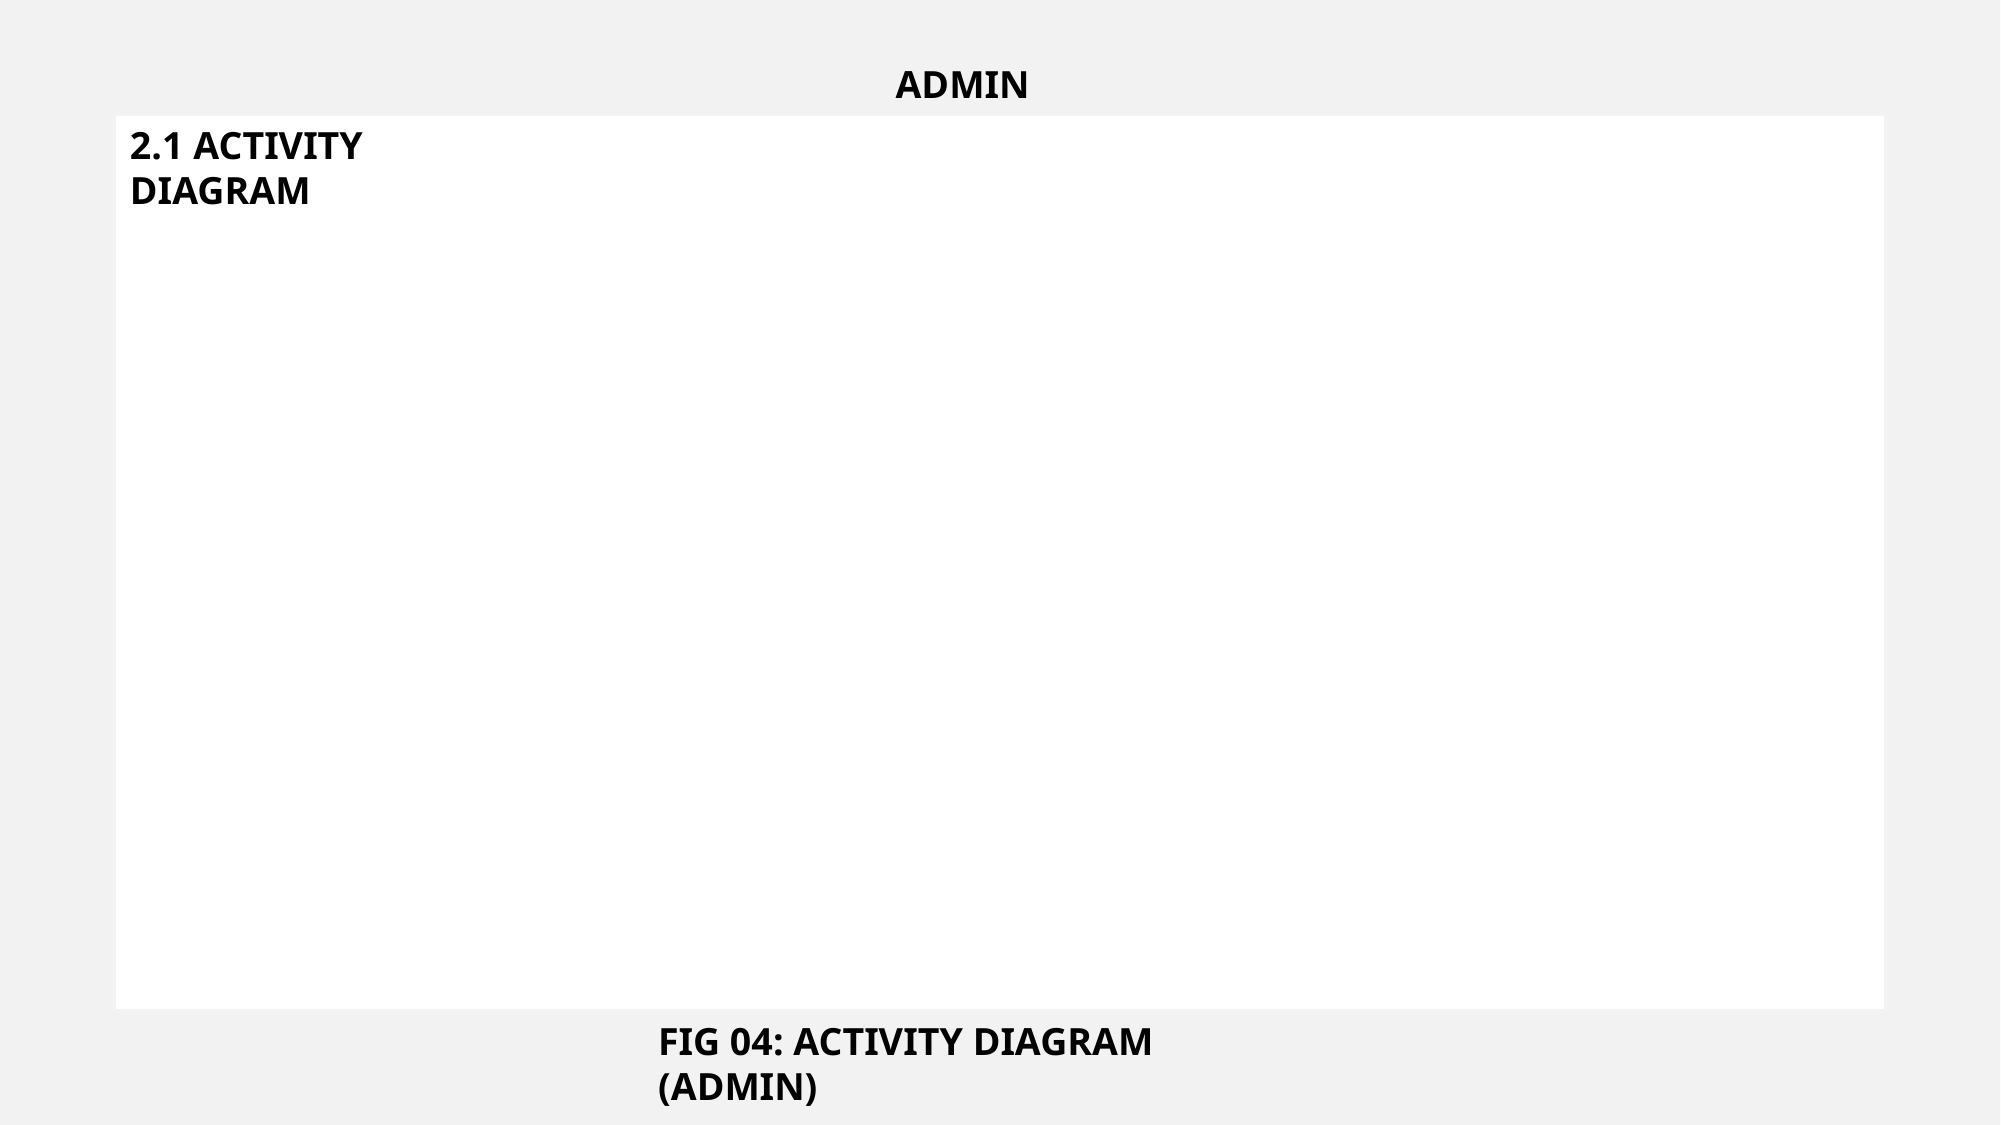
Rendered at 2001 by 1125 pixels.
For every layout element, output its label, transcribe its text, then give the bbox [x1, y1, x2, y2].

text_box 2.1 ACTIVITY DIAGRAM [115, 114, 533, 219]
text_box ADMIN [880, 53, 1299, 114]
text_box FIG 04: ACTIVITY DIAGRAM (ADMIN) [643, 1010, 1337, 1116]
